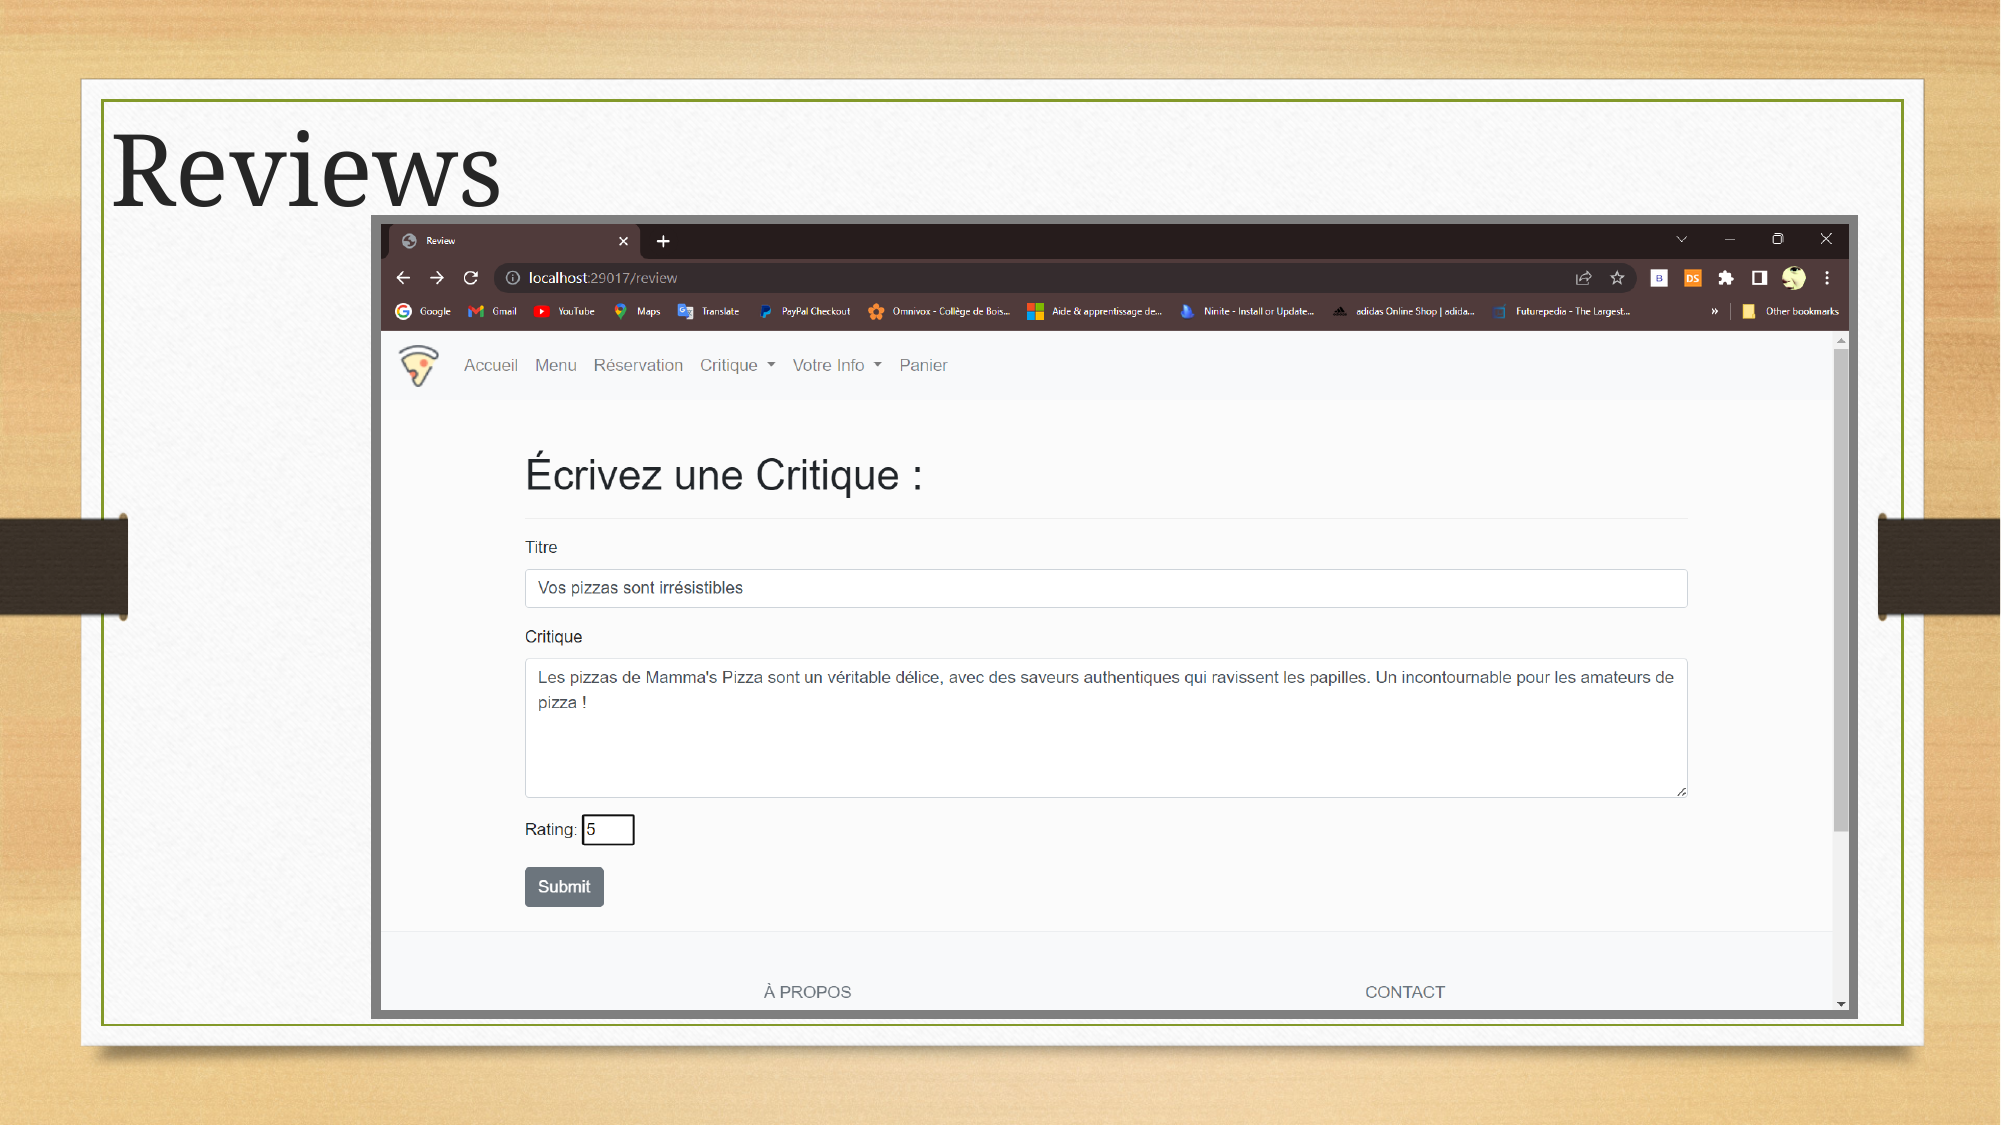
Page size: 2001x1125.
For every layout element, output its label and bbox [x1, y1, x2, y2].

picture [380, 223, 1850, 1010]
text_box [0, 0, 2000, 1125]
